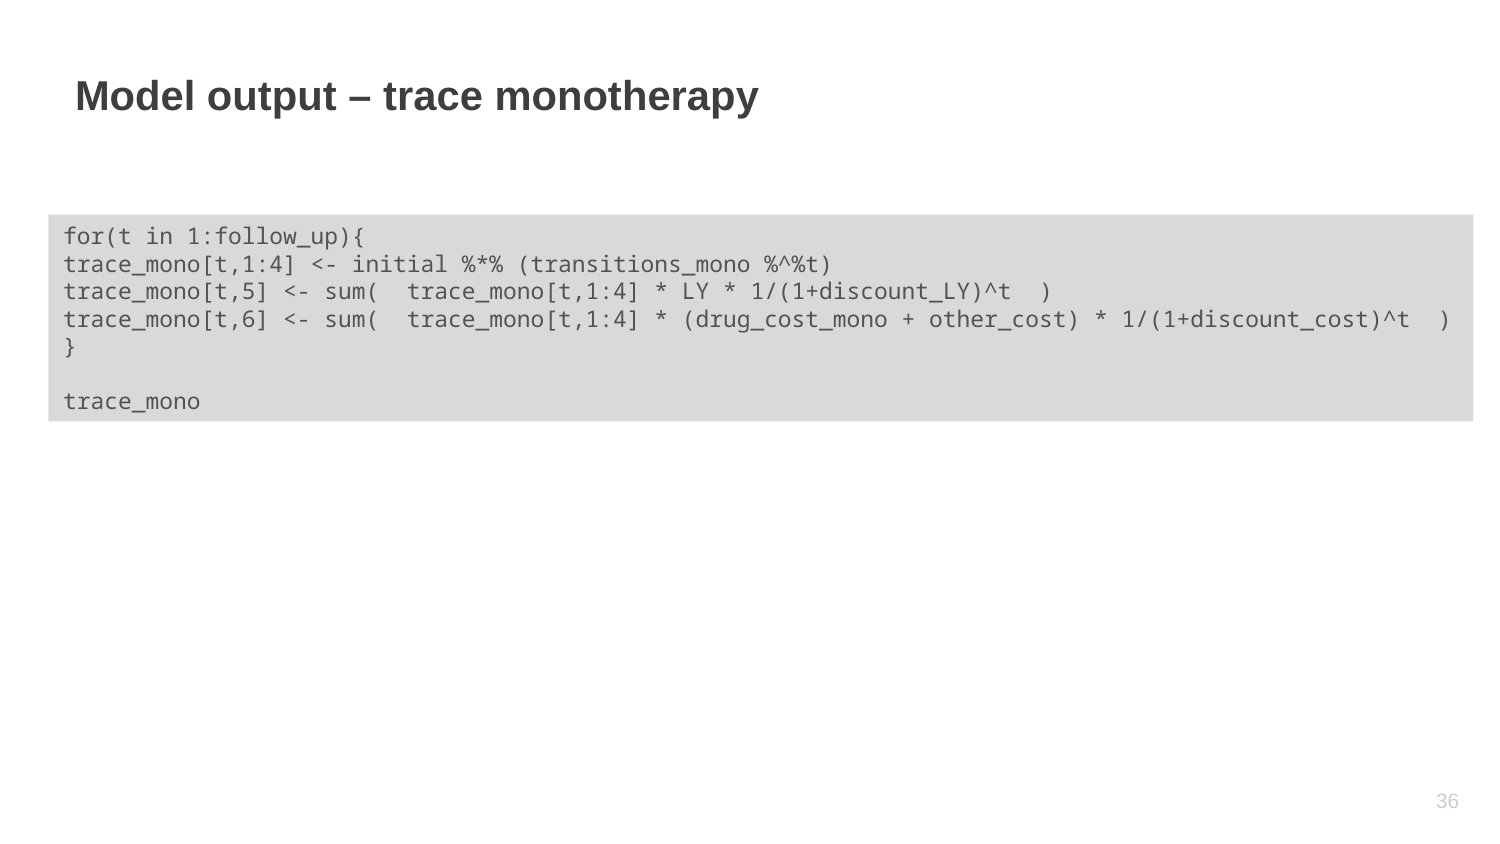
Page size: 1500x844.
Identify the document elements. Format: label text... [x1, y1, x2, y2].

slide_number 35 [1393, 777, 1475, 823]
title Model output – trace monotherapy [75, 0, 1325, 188]
text_box for(t in 1:follow_up){ trace_mono[t,1:4] <- initial %*% (transitions_mono %^%t) trace_mono[t,5] <- sum( trace_mono[t,1:4] * LY * 1/(1+discount_LY)^t ) trace_mono[t,6] <- sum( trace_mono[t,1:4] * (drug_cost_mono + other_cost) * 1/(1+discount_cost)^t ) } trace_mono [48, 214, 1474, 422]
